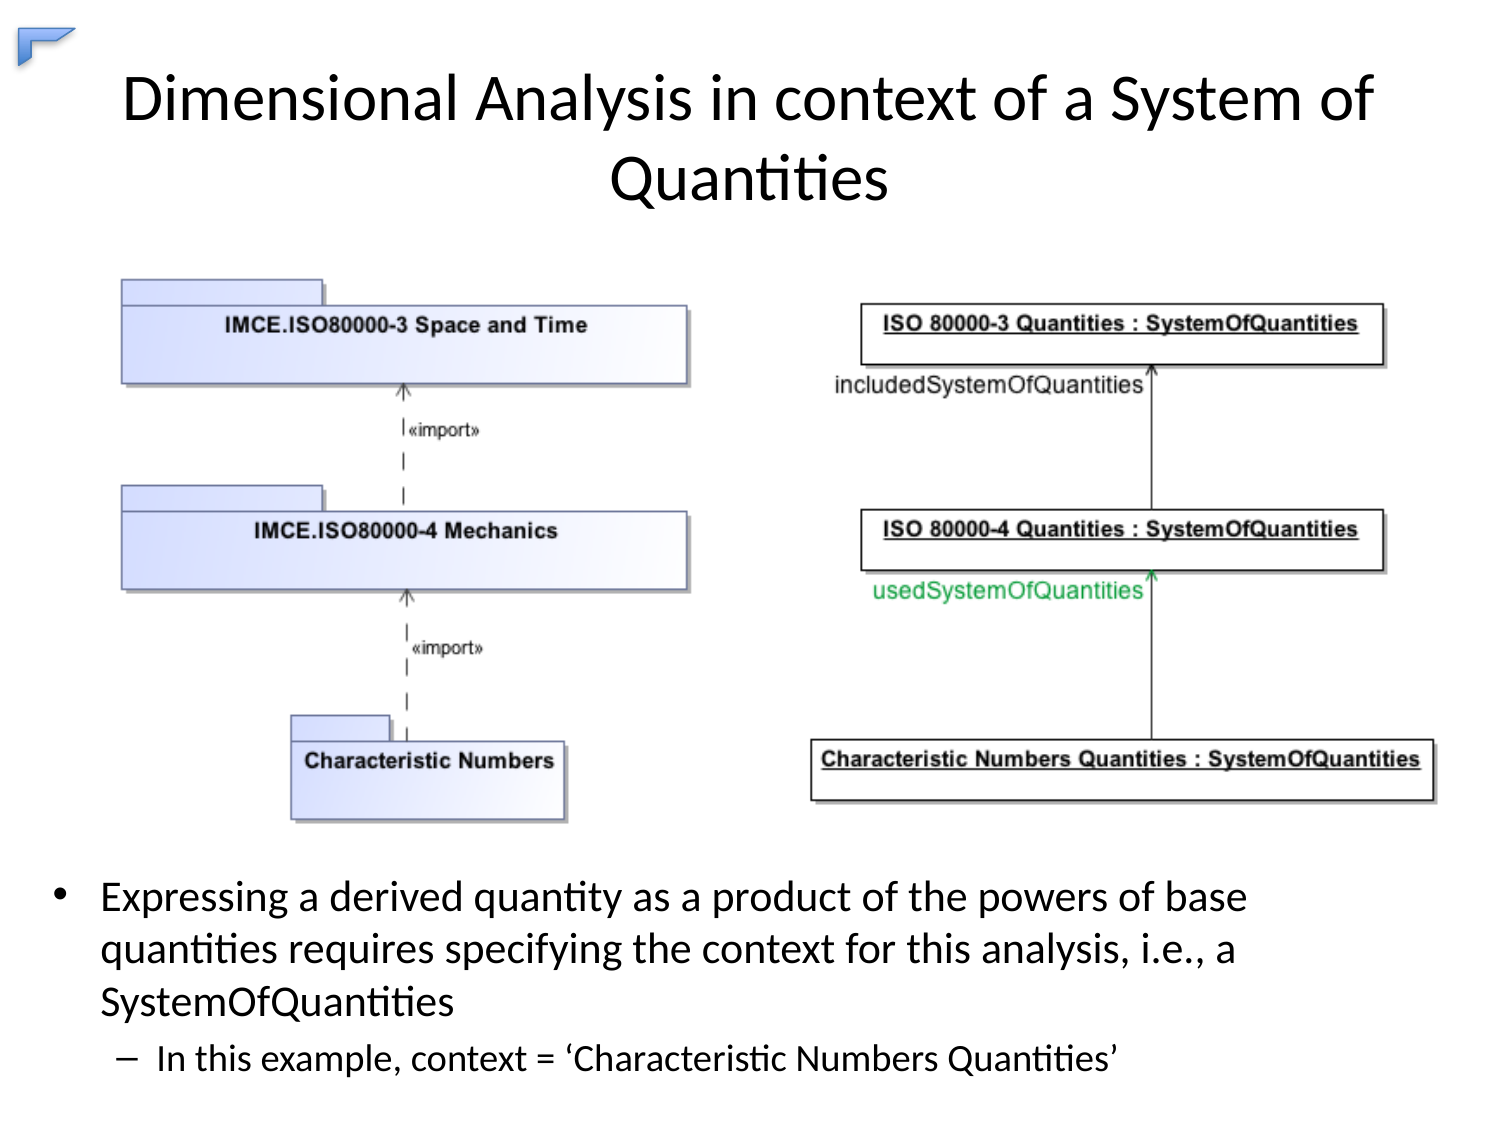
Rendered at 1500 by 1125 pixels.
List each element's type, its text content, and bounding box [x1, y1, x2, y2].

picture [103, 262, 1451, 837]
title Dimensional Analysis in context of a System of Quantities [75, 45, 1425, 223]
list Expressing a derived quantity as a product of the powers of base quantities requires specifying the context for this analysis, i.e., a SystemOfQuantities In this example, context = ‘Characteristic Numbers Quantities’ [37, 859, 1450, 1089]
text_box [17, 27, 76, 66]
